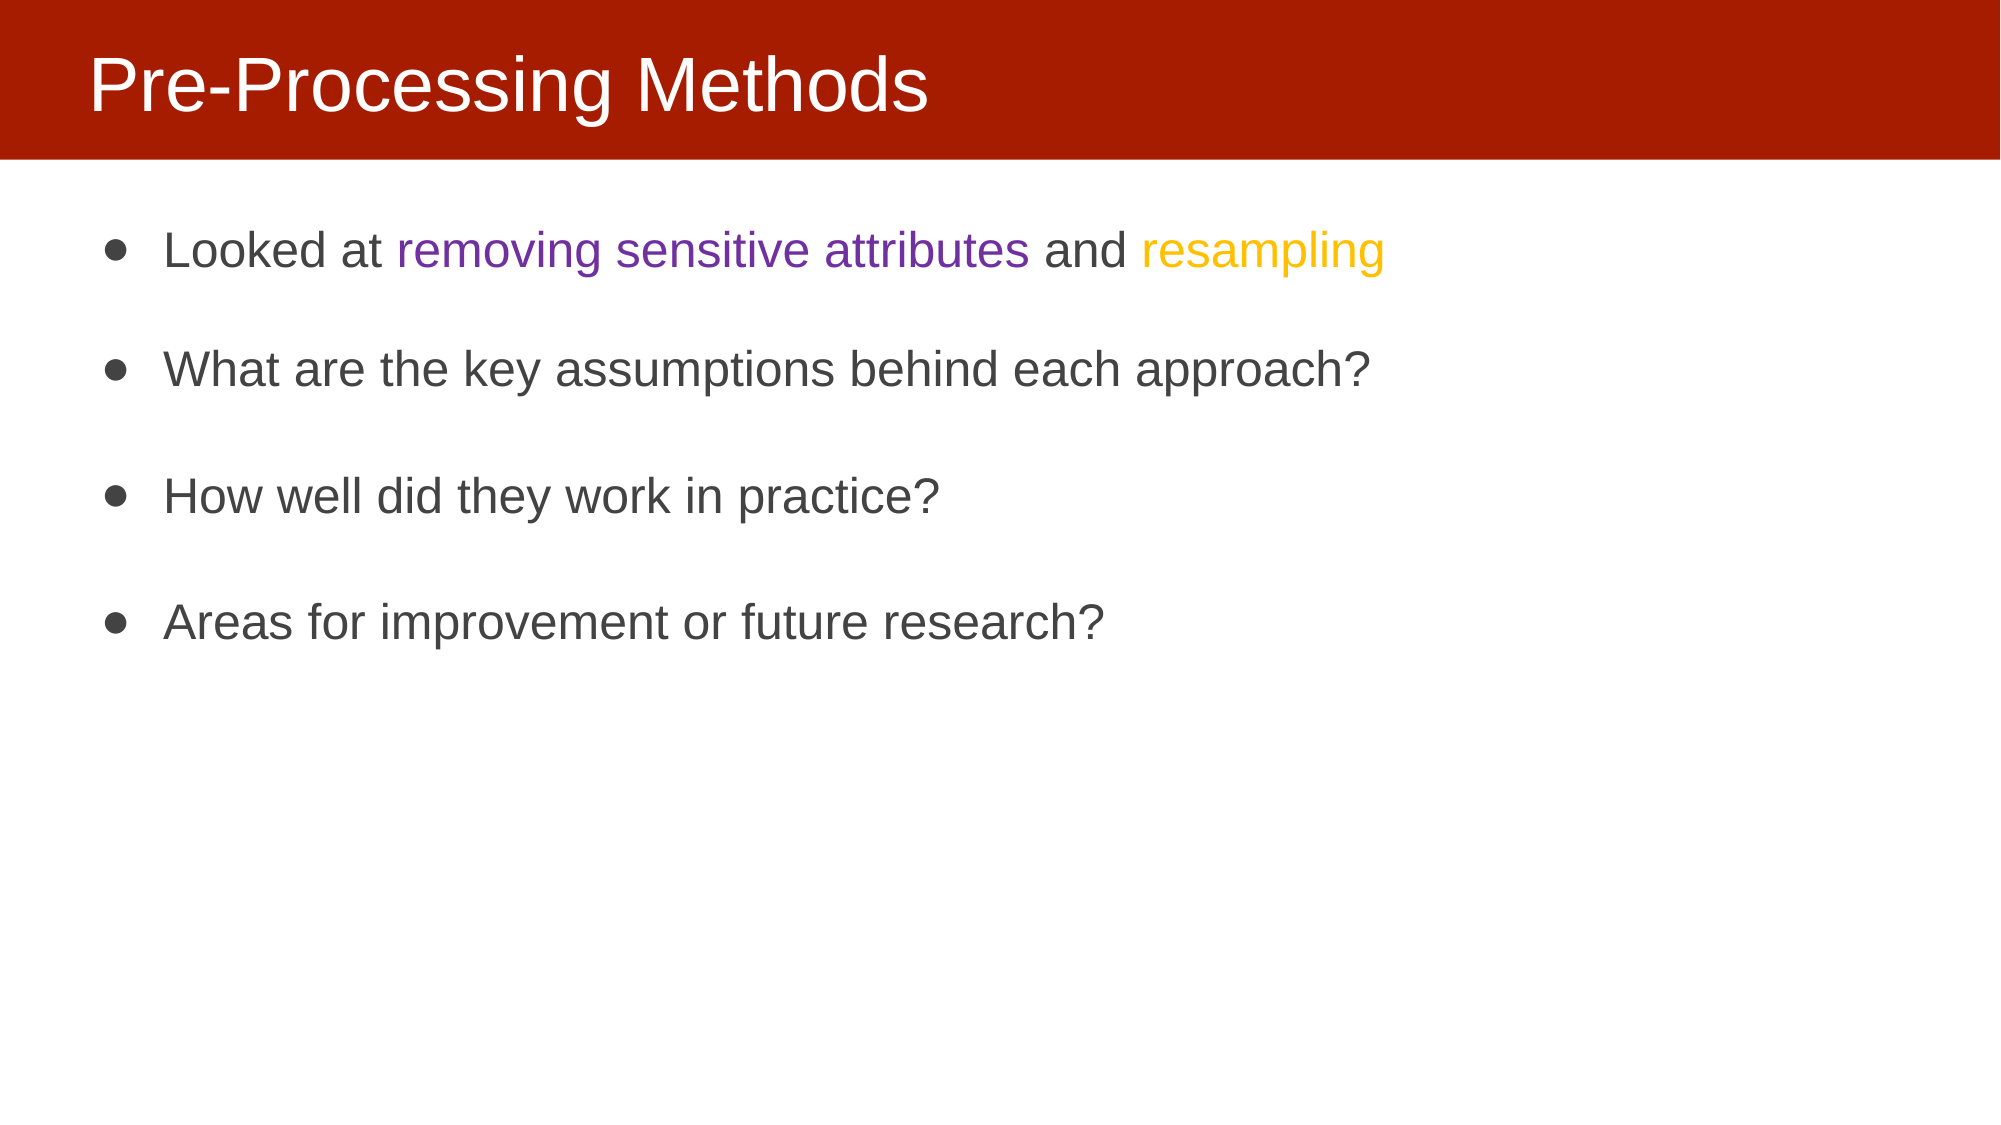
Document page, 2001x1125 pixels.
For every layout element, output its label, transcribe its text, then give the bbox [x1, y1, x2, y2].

list Looked at removing sensitive attributes and resampling What are the key assumptions behind each approach? How well did they work in practice? Areas for improvement or future research? [68, 188, 1932, 937]
title Pre-Processing Methods [68, 14, 1932, 140]
